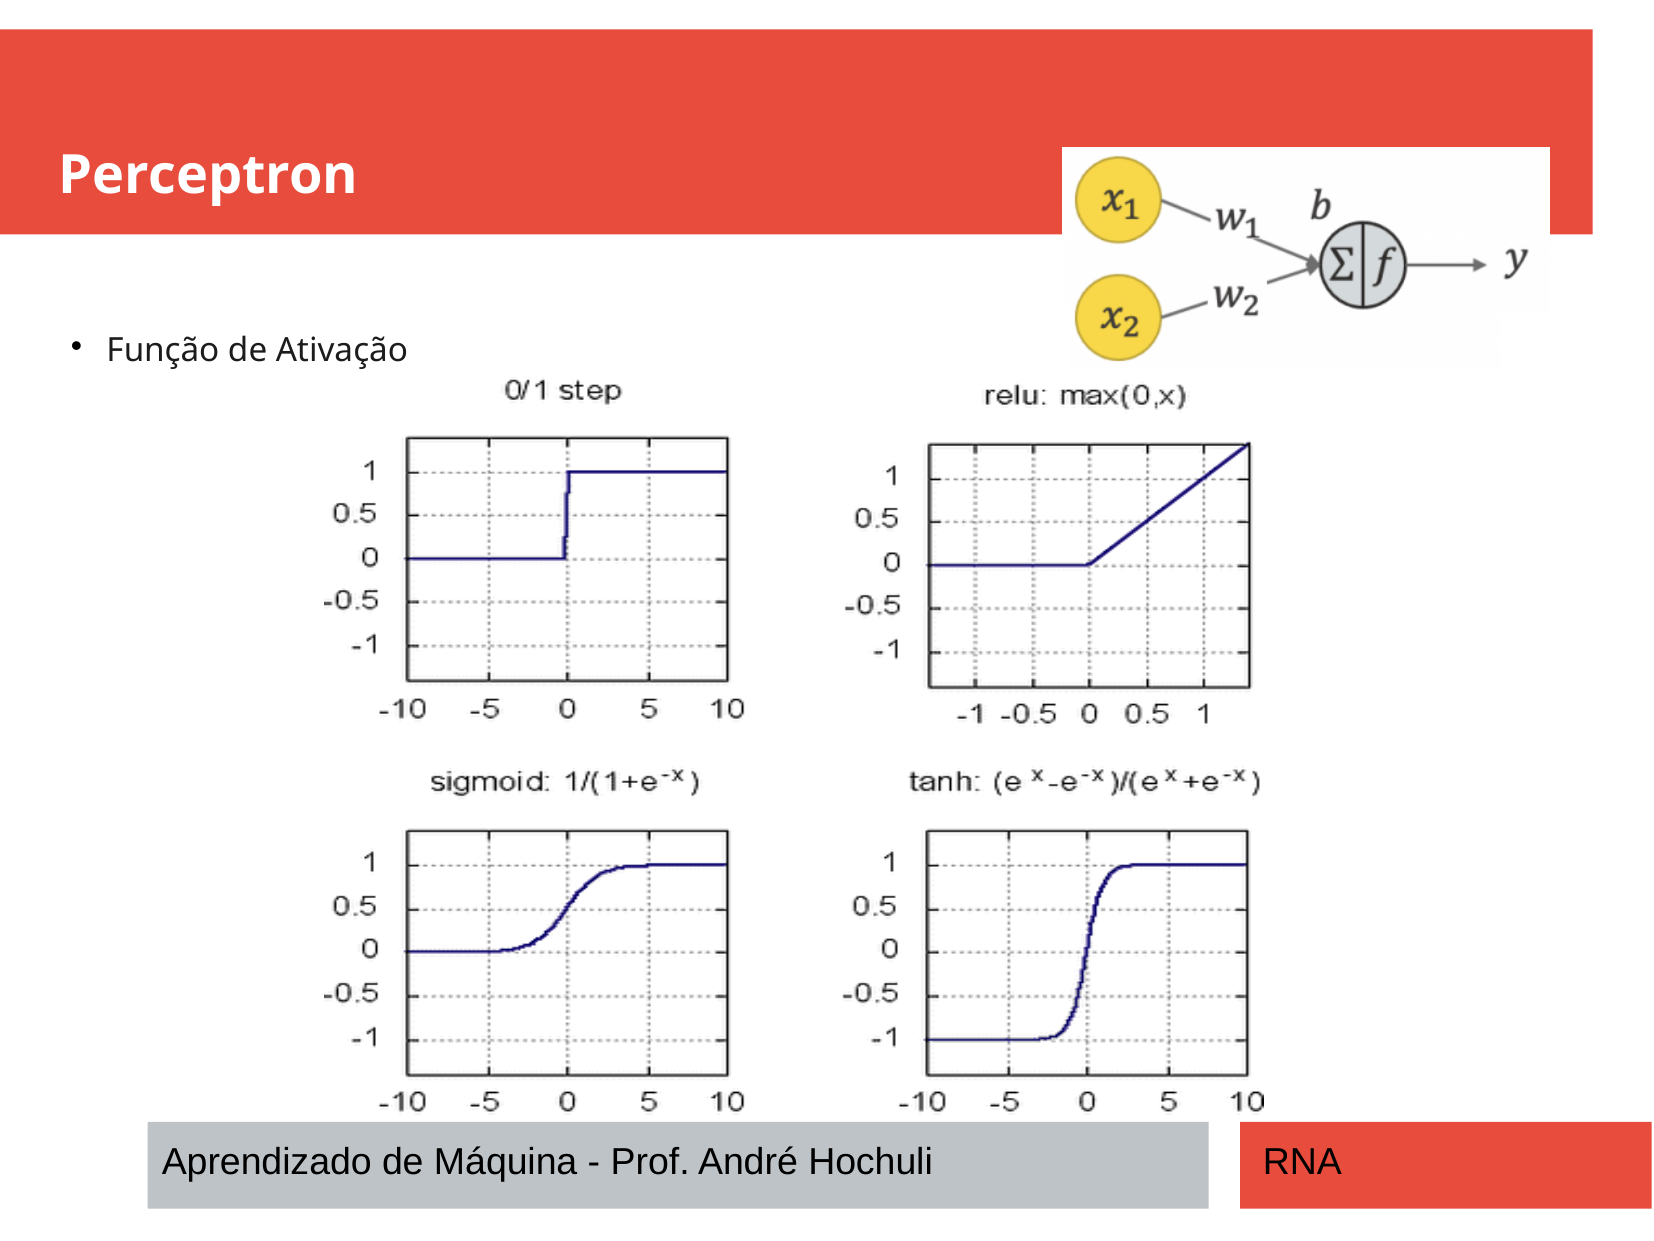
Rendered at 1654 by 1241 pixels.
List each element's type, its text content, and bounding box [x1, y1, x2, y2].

text_box Função de Ativação [56, 250, 1595, 1130]
picture [324, 377, 1264, 1115]
picture [1062, 147, 1550, 370]
text_box RNA [1248, 1129, 1622, 1188]
text_box Aprendizado de Máquina - Prof. André Hochuli [147, 1130, 1203, 1188]
text_box Perceptron [58, 58, 1593, 205]
